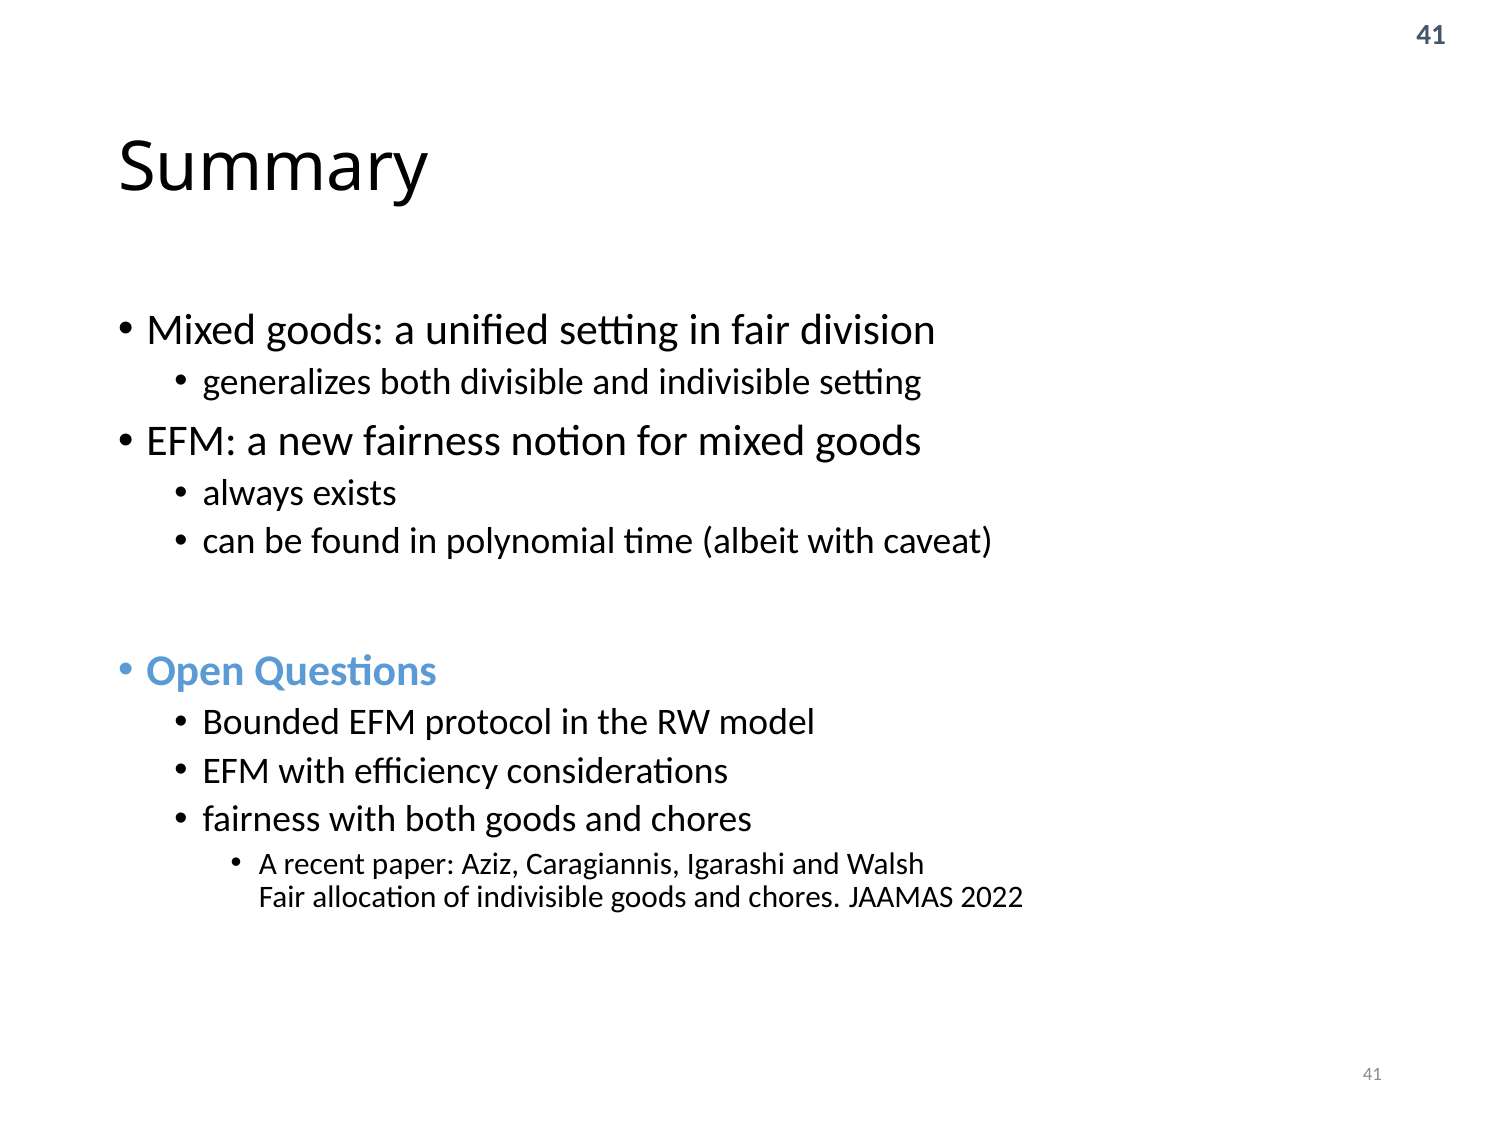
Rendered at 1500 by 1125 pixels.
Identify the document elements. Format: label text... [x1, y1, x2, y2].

title Summary [103, 59, 1397, 278]
list Mixed goods: a unified setting in fair division generalizes both divisible and indivisible setting EFM: a new fairness notion for mixed goods always exists can be found in polynomial time (albeit with caveat) Open Questions Bounded EFM protocol in the RW model EFM with efficiency considerations fairness with both goods and chores A recent paper: Aziz, Caragiannis, Igarashi and Walsh Fair allocation of indivisible goods and chores. JAAMAS 2022 [103, 299, 1397, 1014]
slide_number 41 [1059, 1042, 1397, 1103]
